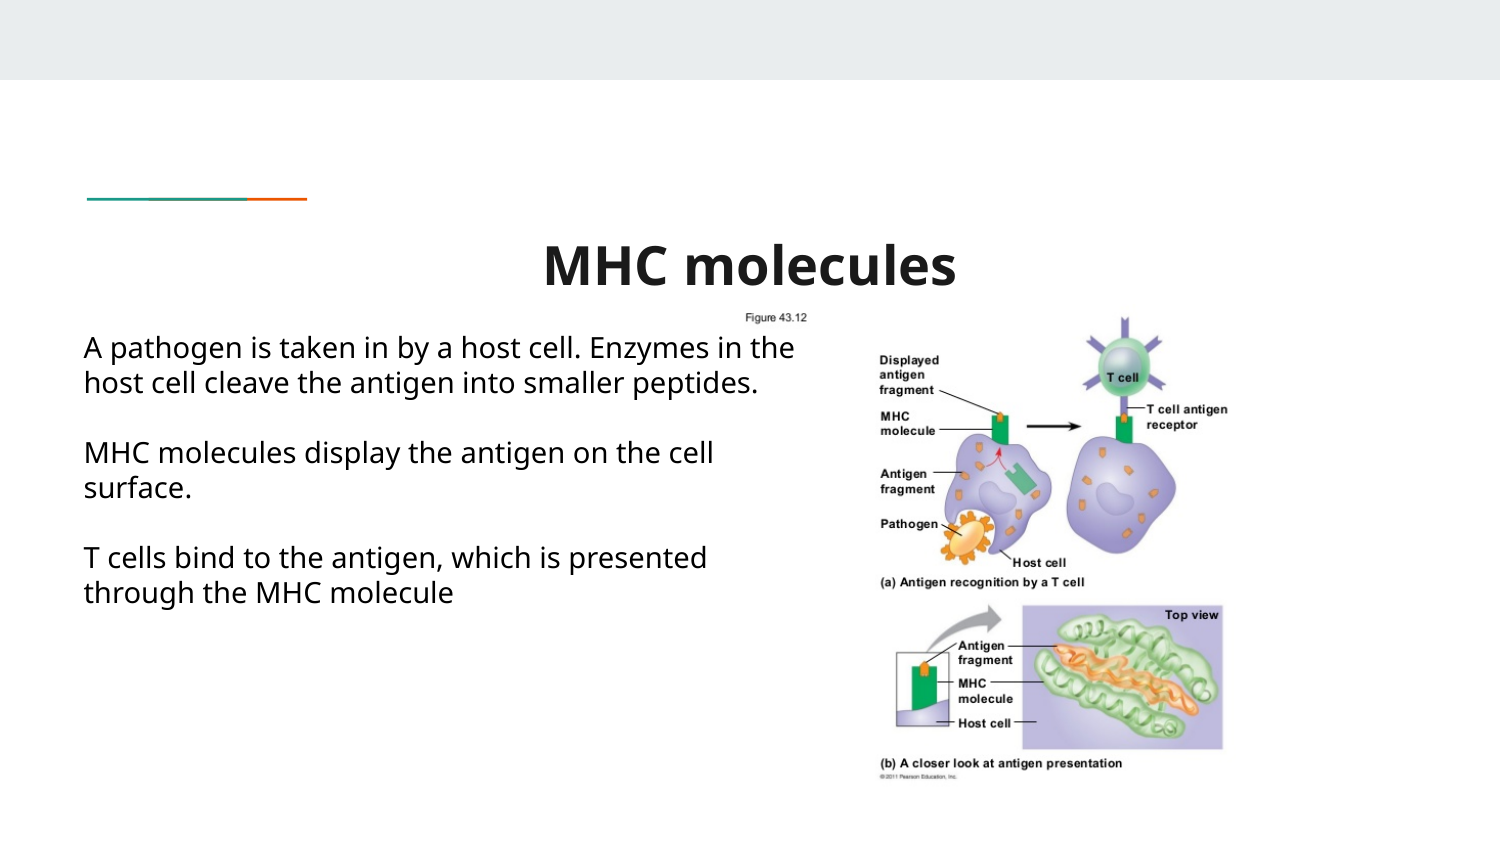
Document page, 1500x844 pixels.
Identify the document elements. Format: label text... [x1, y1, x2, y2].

picture [728, 303, 1382, 794]
title MHC molecules [119, 216, 1381, 305]
text_box A pathogen is taken in by a host cell. Enzymes in the host cell cleave the antigen into smaller peptides. MHC molecules display the antigen on the cell surface. T cells bind to the antigen, which is presented through the MHC molecule [68, 314, 723, 774]
